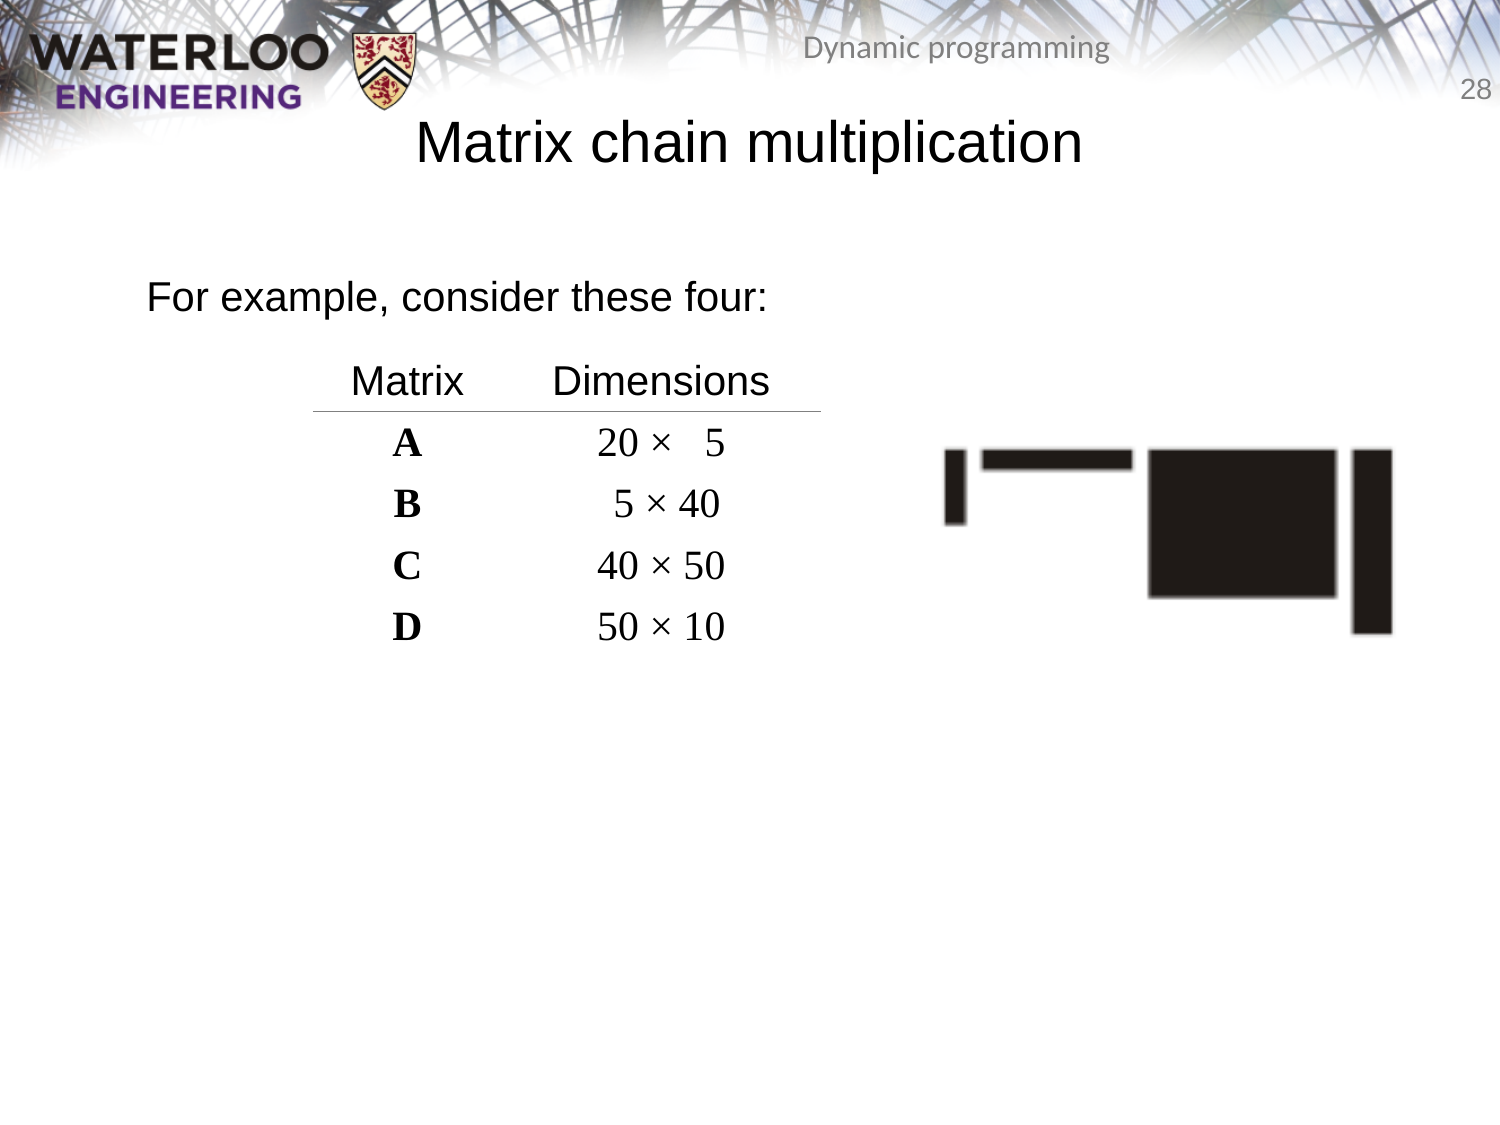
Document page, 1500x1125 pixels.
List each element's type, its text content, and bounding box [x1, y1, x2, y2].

table_header Matrix [313, 350, 502, 411]
table_cell C [313, 535, 502, 596]
table_cell 50 × 10 [502, 596, 821, 657]
title Matrix chain multiplication [74, 44, 1426, 233]
table_cell A [313, 412, 502, 473]
list For example, consider these four: [74, 262, 1426, 1006]
picture [0, 0, 1500, 1125]
table_cell 40 × 50 [502, 535, 821, 596]
table_cell B [313, 473, 502, 535]
table_cell 20 × 5 [502, 412, 821, 473]
table_header Dimensions [502, 350, 821, 411]
table_cell D [313, 596, 502, 657]
table_cell 5 × 40 [502, 473, 821, 535]
